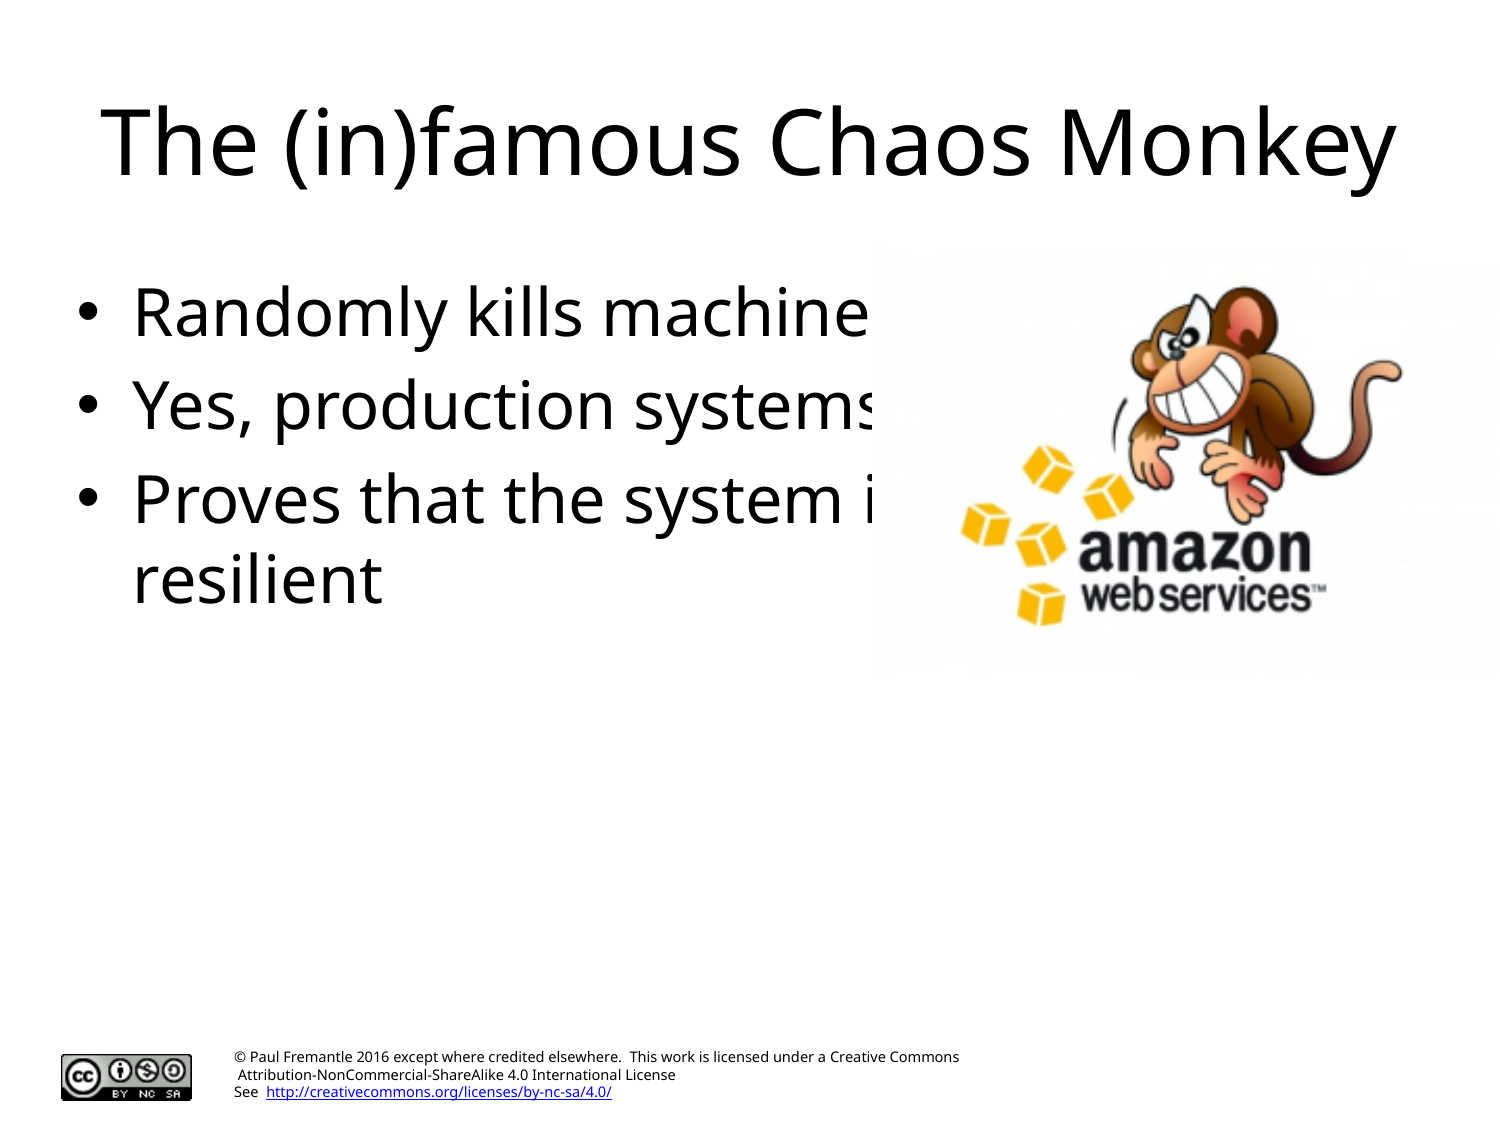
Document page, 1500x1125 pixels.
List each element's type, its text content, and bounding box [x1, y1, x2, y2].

picture [61, 1054, 192, 1101]
list Randomly kills machines Yes, production systems Proves that the system is resilient [61, 262, 1412, 1005]
title The (in)famous Chaos Monkey [75, 45, 1425, 233]
picture [871, 232, 1498, 696]
